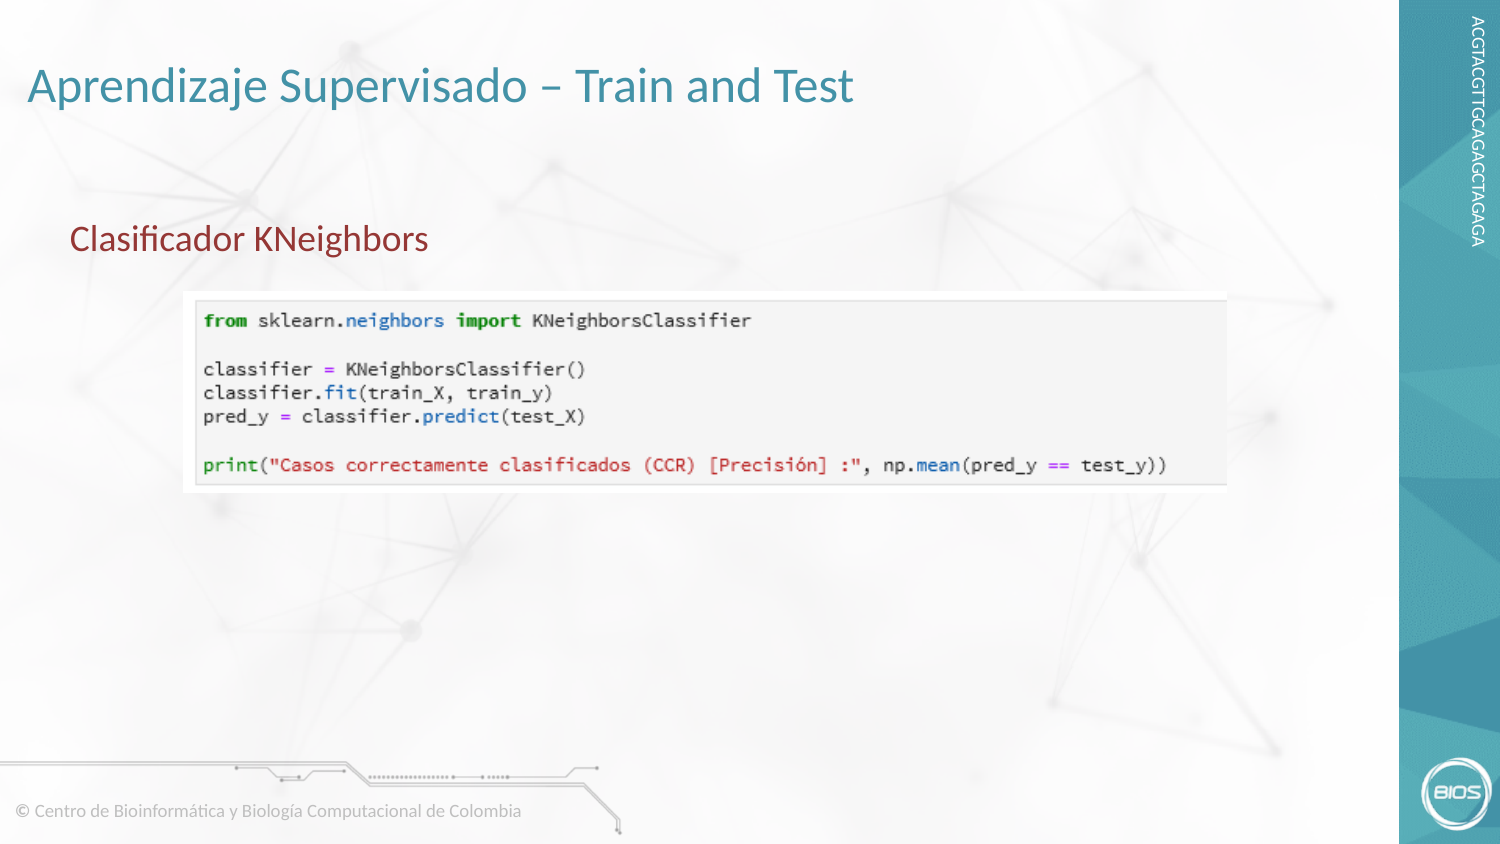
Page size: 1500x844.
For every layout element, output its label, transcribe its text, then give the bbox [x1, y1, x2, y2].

text_box Clasificador KNeighbors [55, 206, 445, 267]
title Aprendizaje Supervisado – Train and Test [12, 17, 1363, 159]
picture [0, 0, 1500, 844]
